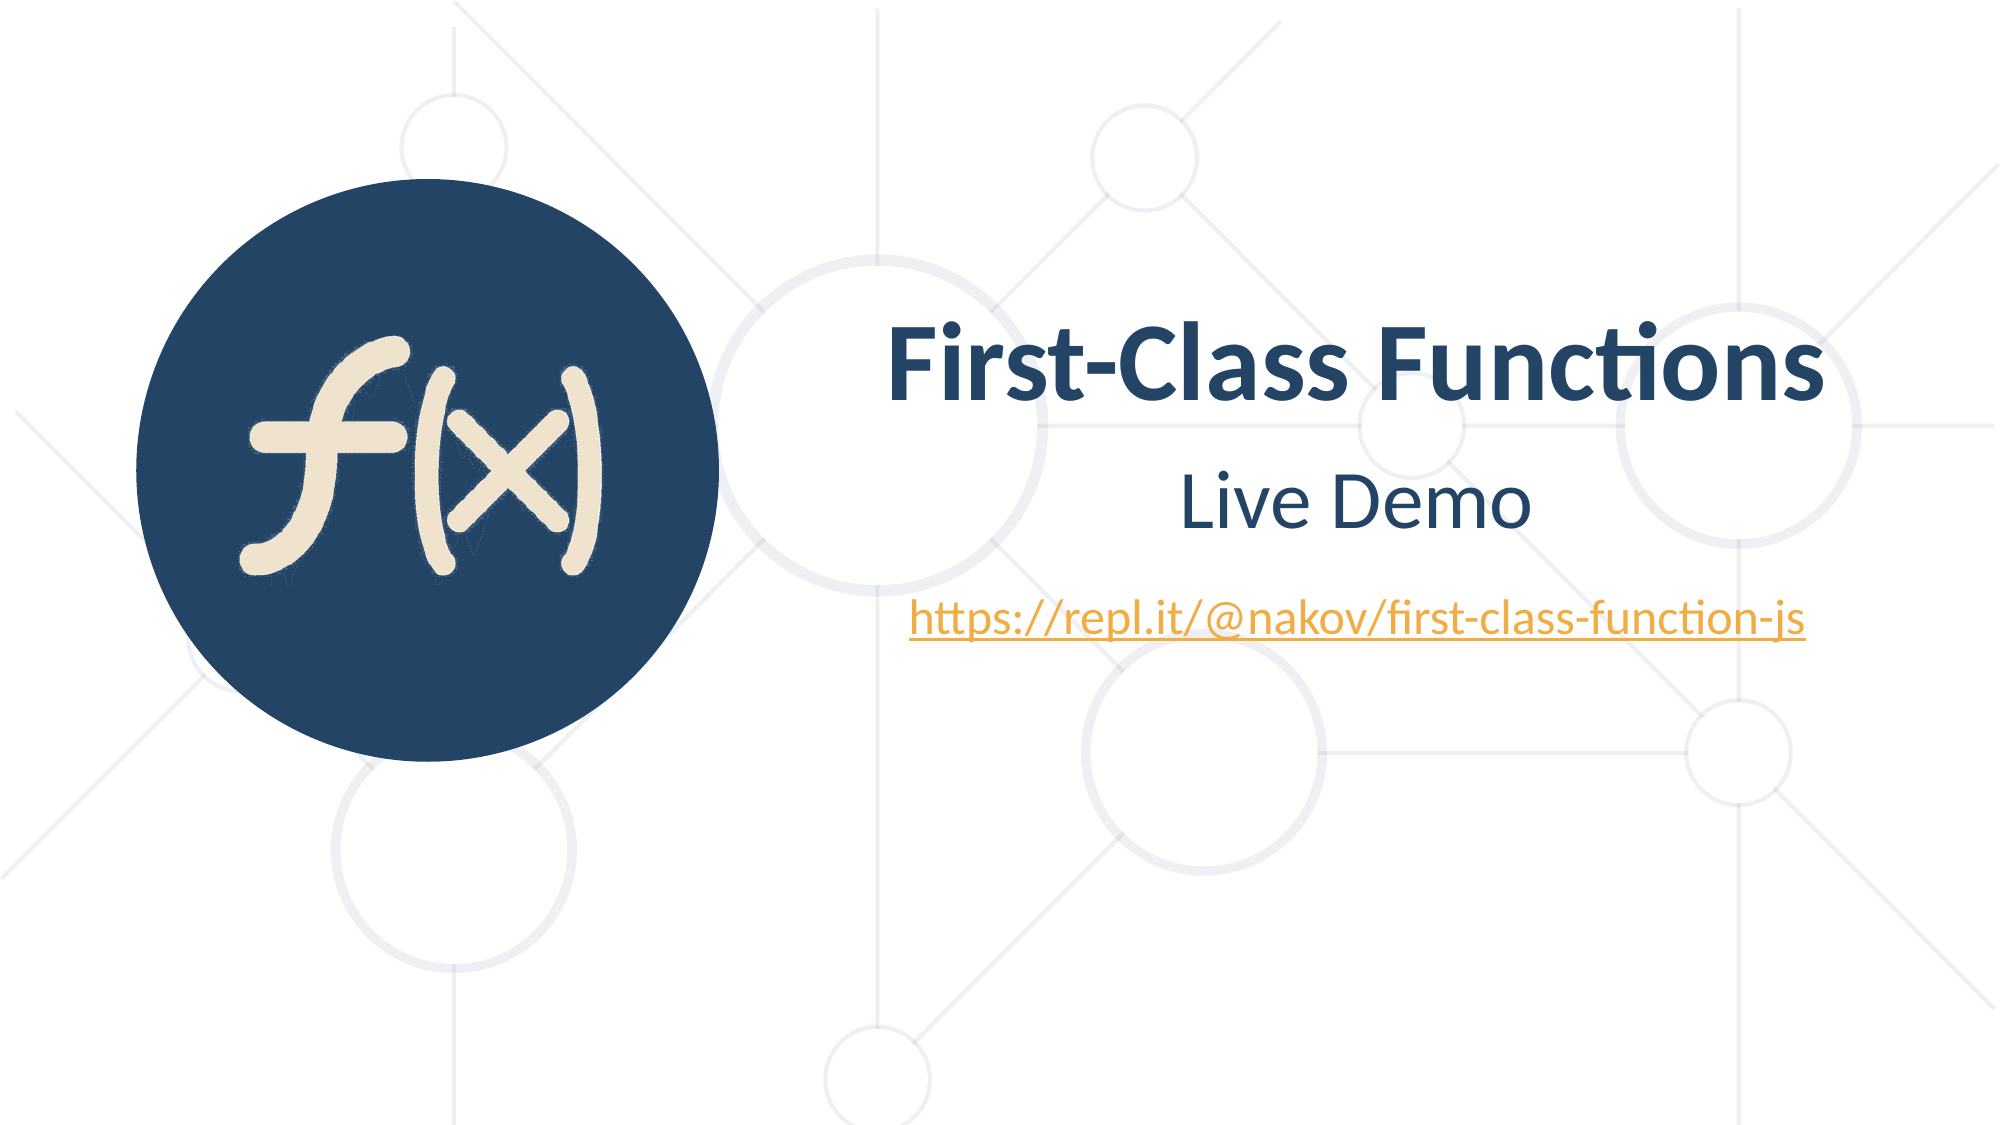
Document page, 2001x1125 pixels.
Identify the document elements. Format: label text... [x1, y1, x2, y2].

subtitle Live Demo [859, 430, 1855, 556]
text_box https://repl.it/@nakov/first-class-function-js [893, 577, 1821, 652]
picture [231, 331, 608, 586]
title First-Class Functions [859, 281, 1855, 430]
